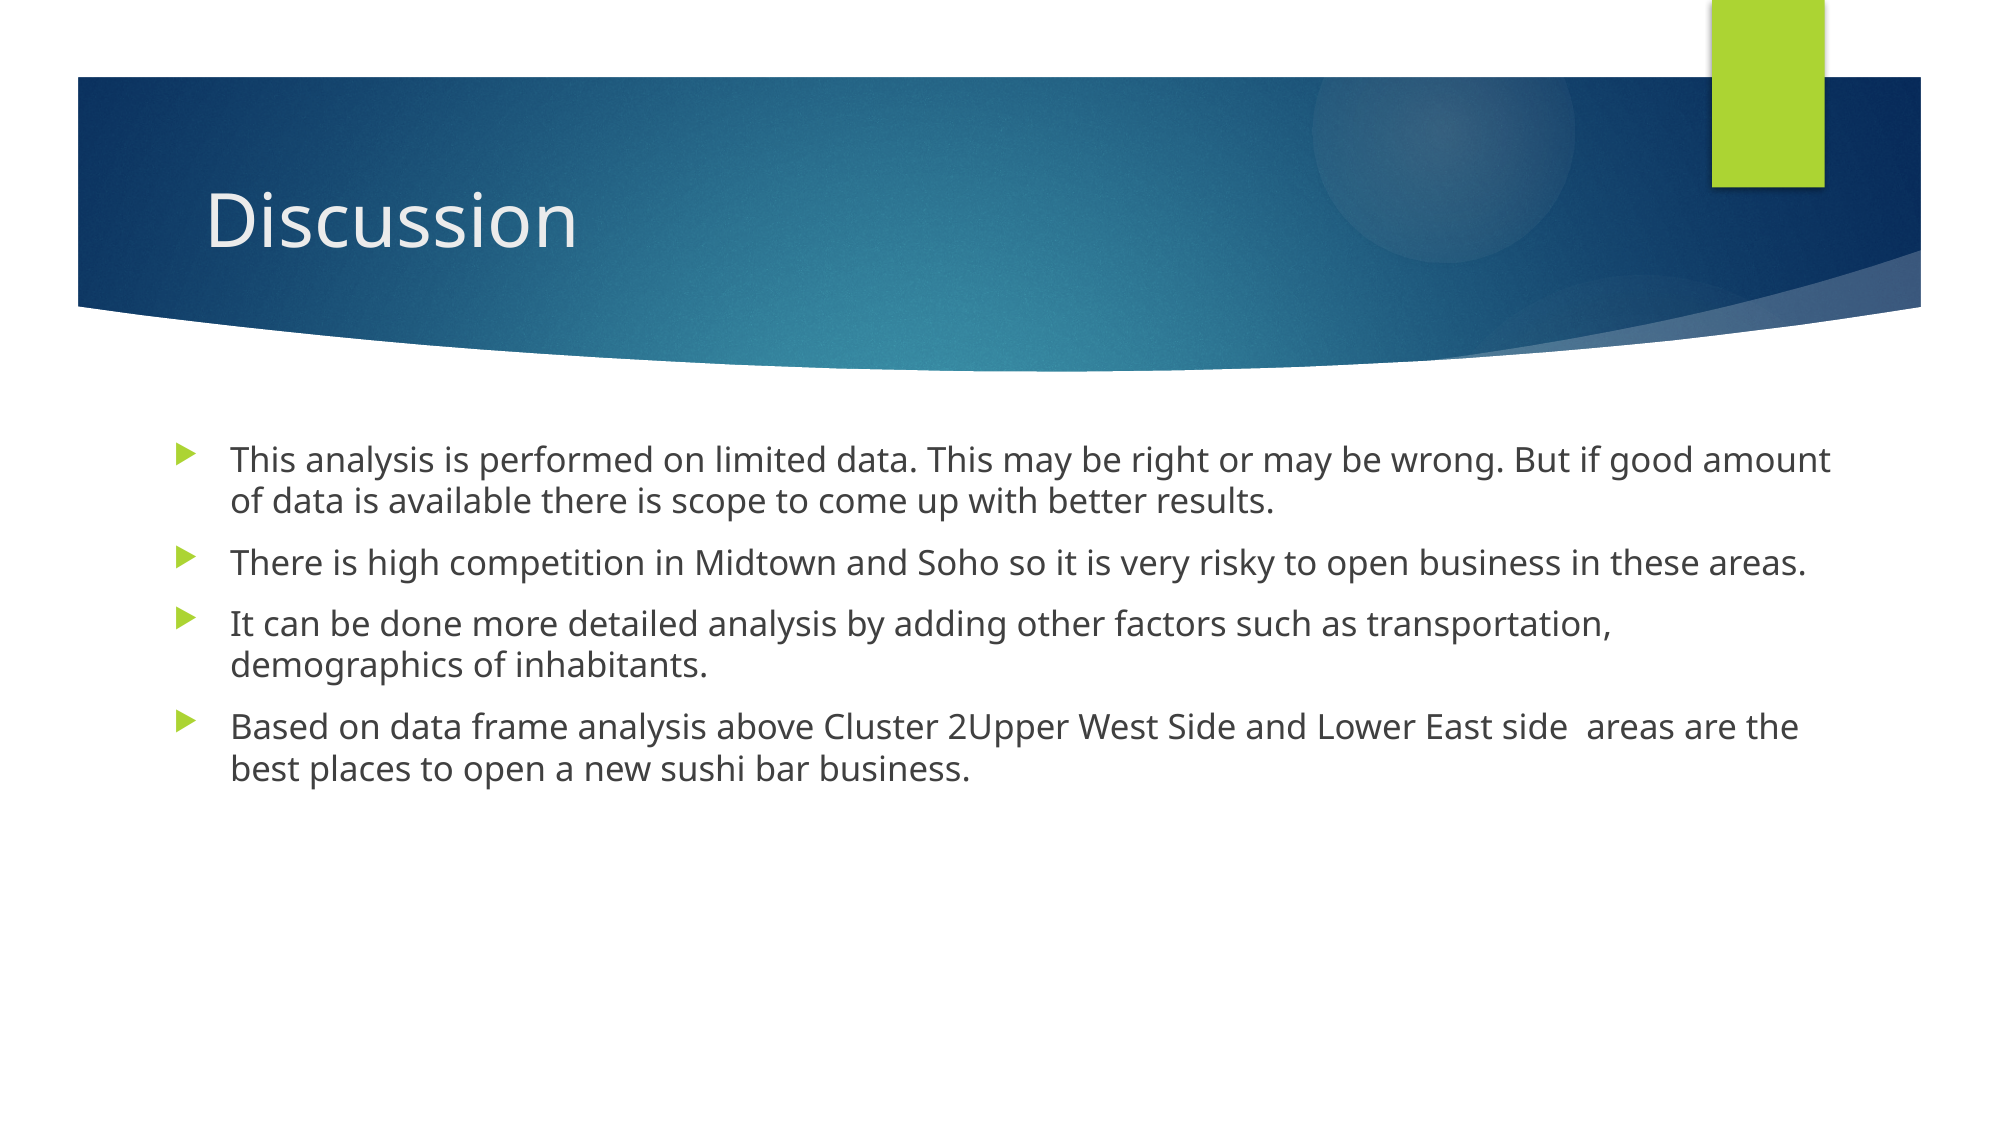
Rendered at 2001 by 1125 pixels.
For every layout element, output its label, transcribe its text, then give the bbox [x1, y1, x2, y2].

list This analysis is performed on limited data. This may be right or may be wrong. But if good amount of data is available there is scope to come up with better results. There is high competition in Midtown and Soho so it is very risky to open business in these areas. It can be done more detailed analysis by adding other factors such as transportation, demographics of inhabitants. Based on data frame analysis above Cluster 2Upper West Side and Lower East side areas are the best places to open a new sushi bar business. [158, 429, 1855, 802]
title Discussion [189, 159, 1627, 276]
